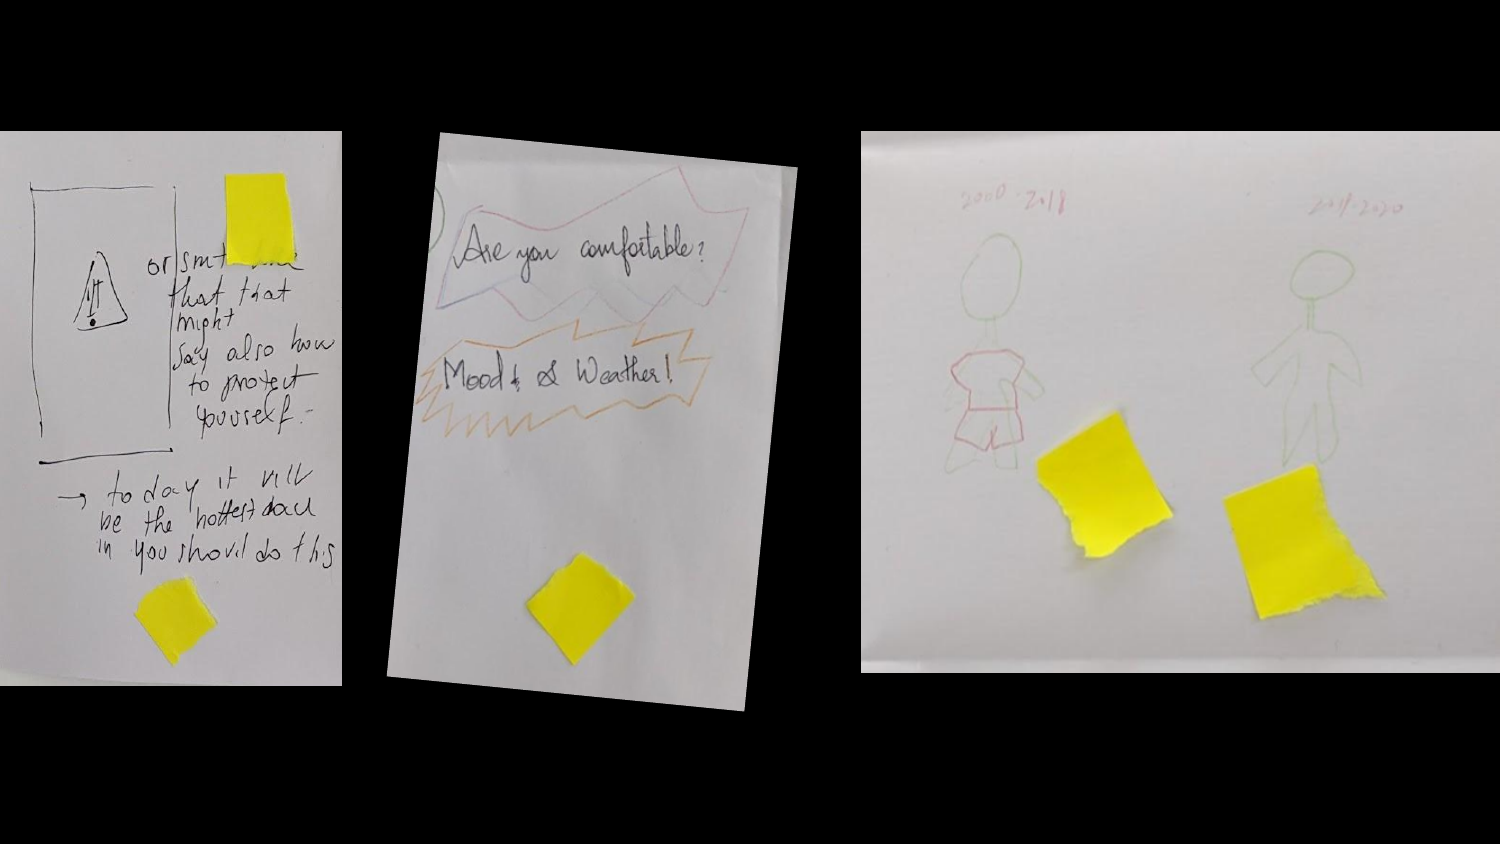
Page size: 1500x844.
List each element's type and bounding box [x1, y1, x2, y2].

picture [861, 82, 1500, 722]
picture [386, 132, 798, 712]
picture [0, 131, 343, 687]
